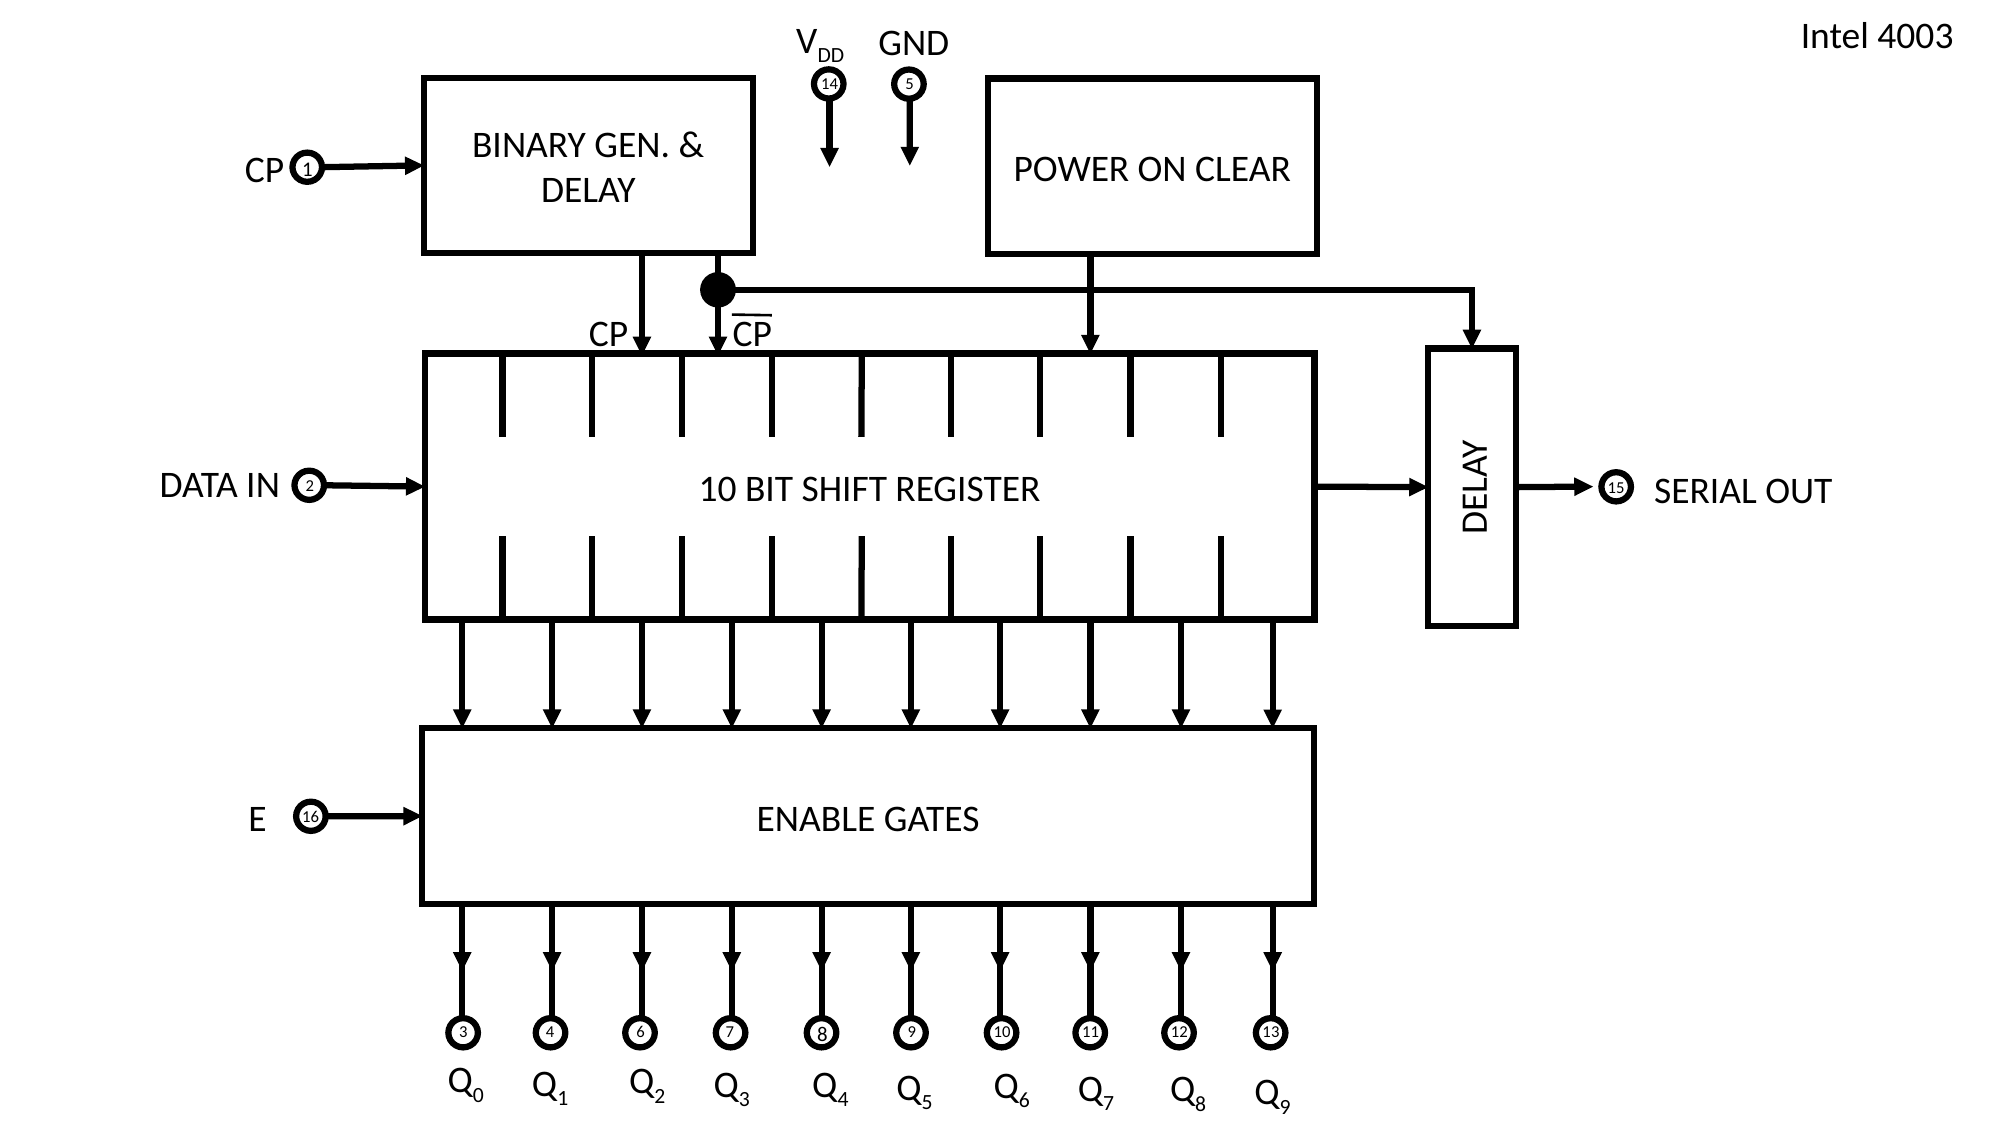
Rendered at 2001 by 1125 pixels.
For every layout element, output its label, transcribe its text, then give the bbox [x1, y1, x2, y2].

text_box GND [863, 10, 965, 71]
text_box 4 [531, 1013, 570, 1048]
text_box 13 [1247, 1013, 1295, 1048]
text_box 8 [802, 1013, 843, 1052]
text_box 1 [287, 147, 328, 188]
text_box Q3 [698, 1052, 765, 1119]
text_box BINARY GEN. & DELAY [423, 77, 754, 254]
text_box 11 [1067, 1013, 1114, 1048]
text_box Q0 [432, 1047, 499, 1114]
text_box 2 [290, 467, 330, 503]
text_box Q8 [1155, 1056, 1222, 1123]
text_box Intel 4003 [1786, 3, 1969, 63]
text_box 16 [287, 798, 334, 834]
text_box 5 [890, 65, 929, 101]
text_box POWER ON CLEAR [987, 78, 1318, 255]
text_box Q9 [1239, 1059, 1306, 1125]
text_box [702, 274, 715, 306]
text_box E [233, 786, 282, 847]
text_box 7 [710, 1013, 750, 1048]
text_box DELAY [1427, 347, 1517, 627]
text_box 3 [444, 1013, 483, 1047]
text_box [721, 274, 734, 301]
text_box 6 [621, 1013, 660, 1048]
text_box 14 [806, 65, 853, 101]
text_box SERIAL OUT [1639, 458, 1848, 519]
text_box Q7 [1063, 1056, 1130, 1123]
text_box VDD [781, 8, 860, 75]
text_box CP [717, 301, 787, 362]
text_box Q5 [881, 1055, 948, 1122]
text_box Q6 [978, 1053, 1045, 1120]
text_box 12 [1156, 1013, 1203, 1048]
text_box 10 [978, 1013, 1026, 1048]
text_box Q1 [517, 1051, 584, 1118]
text_box 10 BIT SHIFT REGISTER [424, 353, 1315, 621]
text_box DATA IN [144, 453, 295, 513]
text_box 15 [1592, 469, 1639, 504]
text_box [732, 289, 1472, 349]
text_box CP [574, 301, 644, 362]
text_box Q2 [614, 1049, 681, 1115]
text_box CP [230, 137, 299, 198]
text_box 9 [892, 1013, 931, 1048]
text_box ENABLE GATES [421, 727, 1315, 905]
text_box Q4 [797, 1052, 864, 1119]
